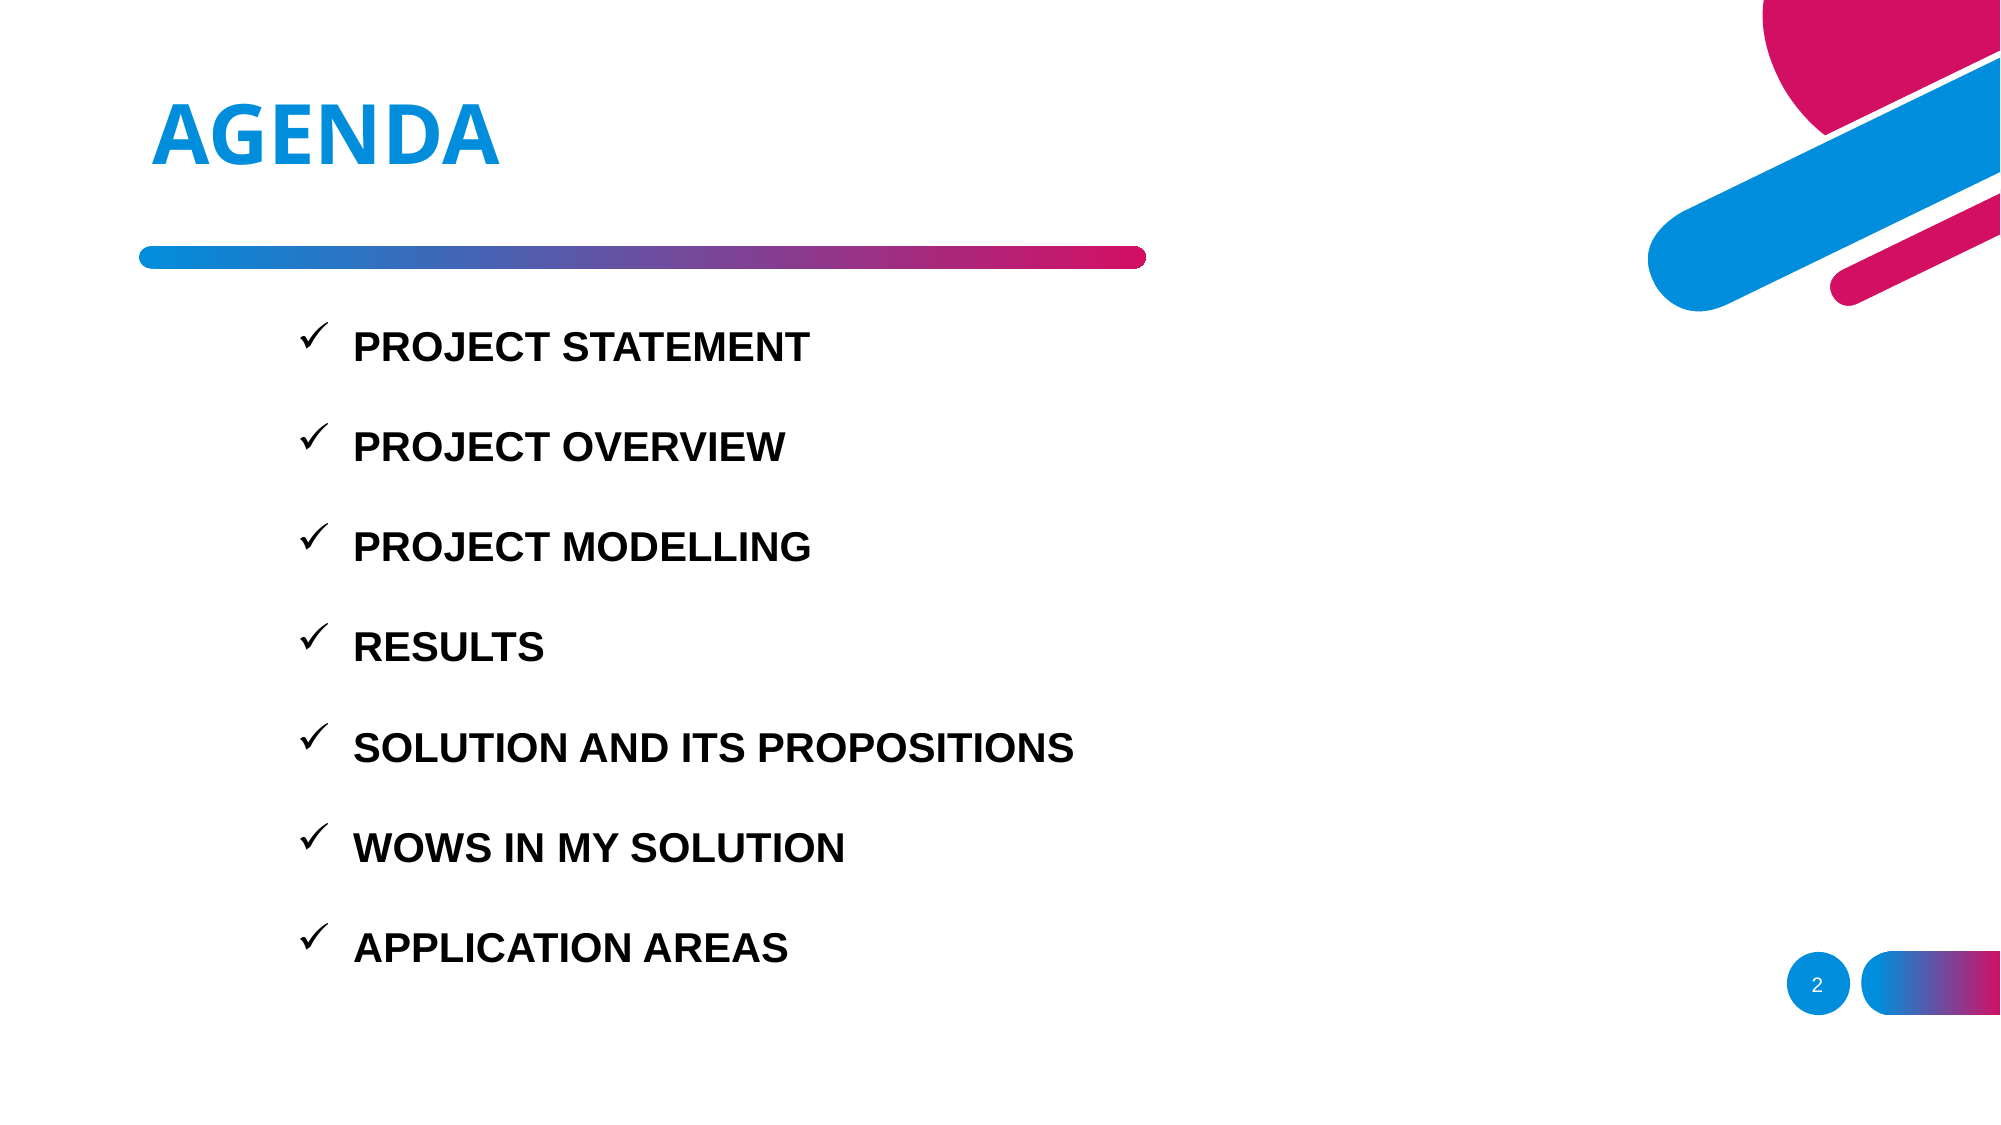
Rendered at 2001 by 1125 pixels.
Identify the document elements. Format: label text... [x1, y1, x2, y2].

slide_number 2 [1772, 954, 1863, 1015]
title AGENDA [137, 59, 1623, 215]
text_box PROJECT STATEMENT PROJECT OVERVIEW PROJECT MODELLING RESULTS SOLUTION AND ITS PROPOSITIONS WOWS IN MY SOLUTION APPLICATION AREAS [281, 312, 1129, 978]
